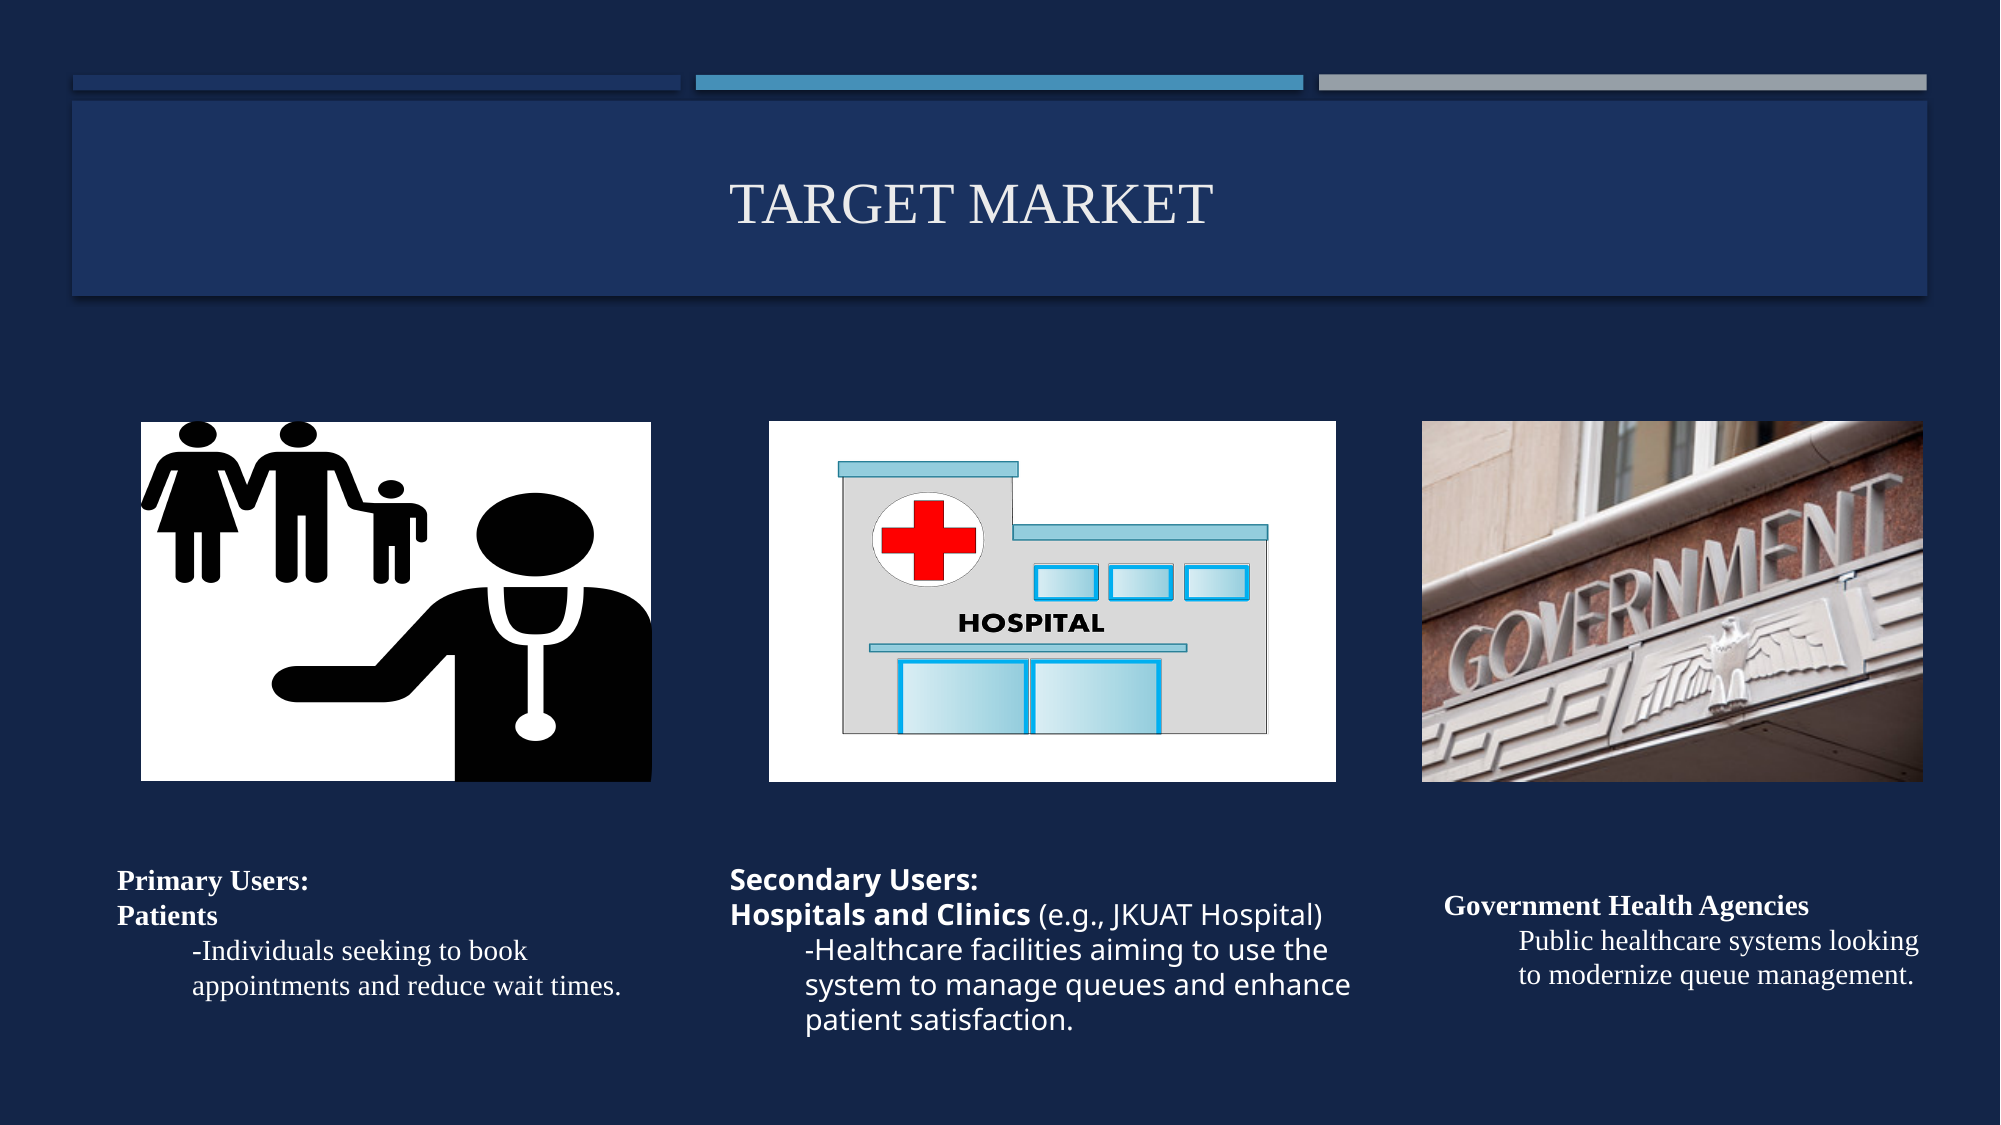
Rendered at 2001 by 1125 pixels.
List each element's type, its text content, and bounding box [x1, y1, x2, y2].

picture [1421, 421, 1924, 782]
text_box Primary Users: Patients -Individuals seeking to book appointments and reduce wait times. [102, 853, 652, 1044]
title Target Market [715, 111, 1685, 243]
text_box Government Health Agencies Public healthcare systems looking to modernize queue management. [1428, 878, 1939, 999]
text_box Secondary Users: Hospitals and Clinics (e.g., JKUAT Hospital) -Healthcare facilities aiming to use the system to manage queues and enhance patient satisfaction. [715, 853, 1429, 1044]
picture [769, 421, 1336, 782]
picture [140, 421, 652, 782]
